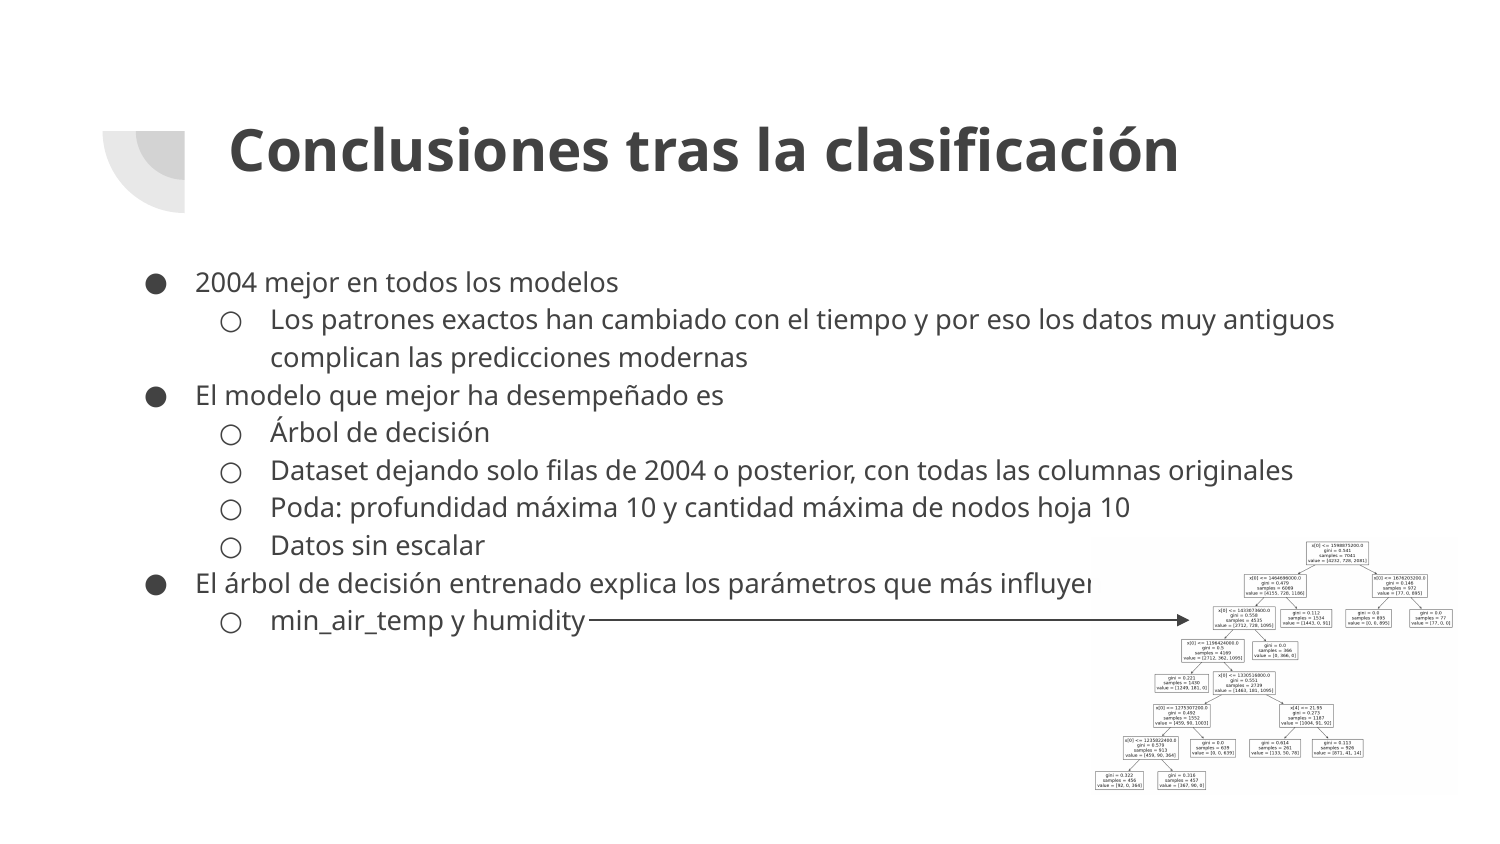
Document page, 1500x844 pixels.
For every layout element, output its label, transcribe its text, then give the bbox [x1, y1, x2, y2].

title Conclusiones tras la clasificación [213, 98, 1368, 245]
picture [1091, 537, 1459, 796]
text_box 2004 mejor en todos los modelos Los patrones exactos han cambiado con el tiempo y por eso los datos muy antiguos complican las predicciones modernas El modelo que mejor ha desempeñado es Árbol de decisión Dataset dejando solo filas de 2004 o posterior, con todas las columnas originales Poda: profundidad máxima 10 y cantidad máxima de nodos hoja 10 Datos sin escalar El árbol de decisión entrenado explica los parámetros que más influyen min_air_temp y humidity [105, 245, 1415, 652]
